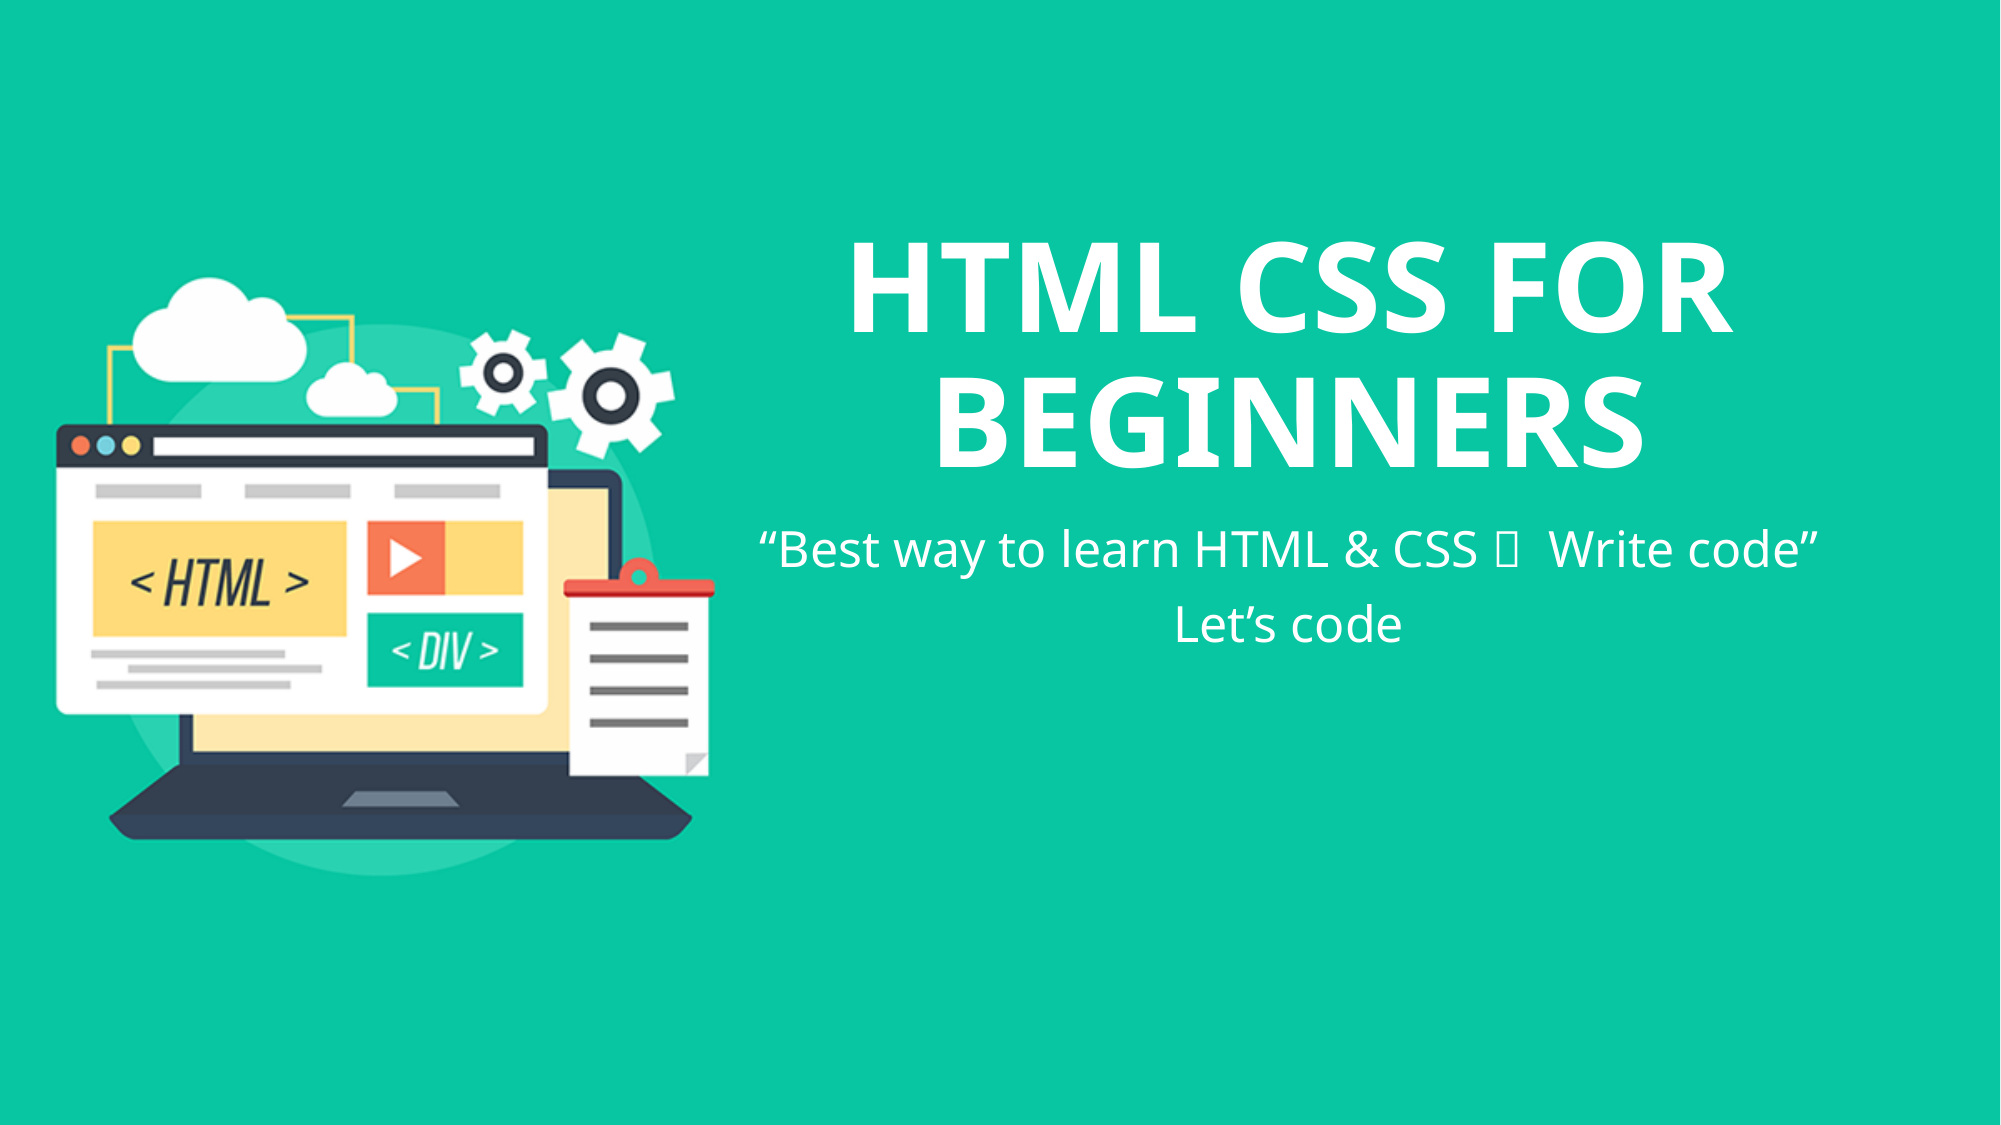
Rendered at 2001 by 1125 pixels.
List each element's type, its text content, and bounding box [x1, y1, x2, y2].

subtitle “Best way to learn HTML & CSS  Write code” Let’s code [662, 517, 1916, 789]
picture [0, 0, 2001, 1125]
title HTML CSS FOR BEGINNERS [662, 110, 1916, 502]
